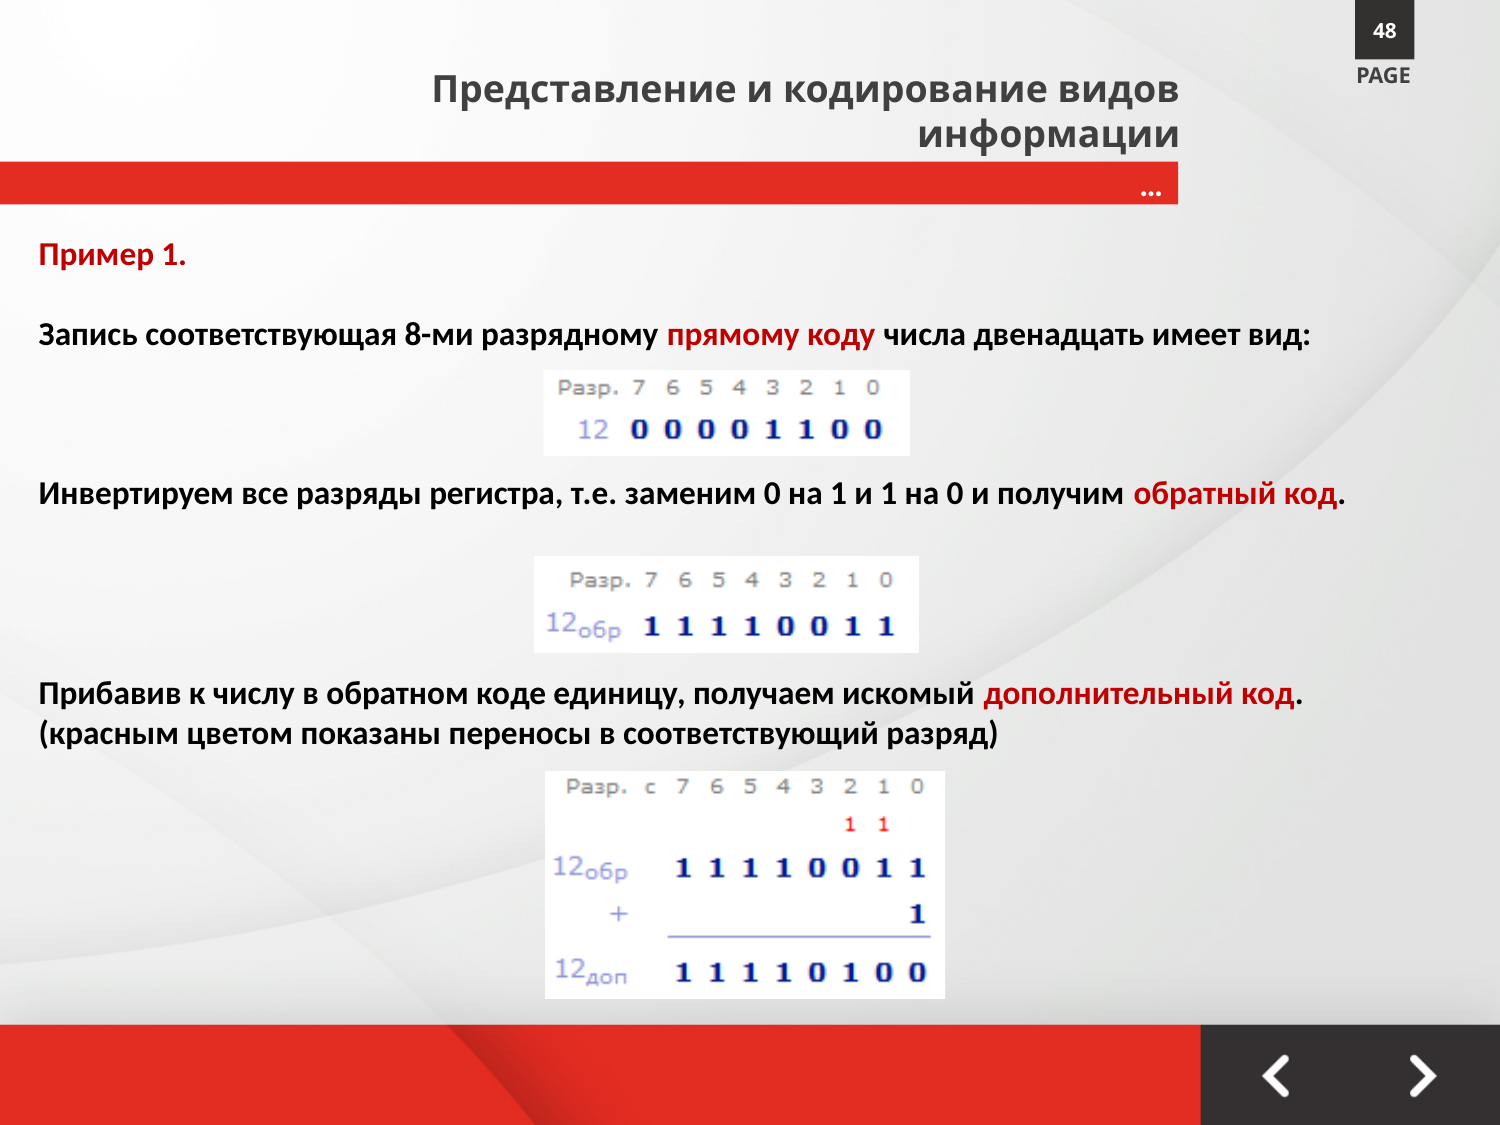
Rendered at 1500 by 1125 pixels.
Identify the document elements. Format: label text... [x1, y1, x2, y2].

subtitle … [0, 161, 1179, 205]
text_box PAGE [1341, 54, 1426, 96]
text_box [544, 771, 946, 999]
picture [0, 0, 1500, 1125]
text_box Представление и кодирование видов информации [171, 57, 1196, 163]
text_box Пример 1. Запись соответствующая 8-ми разрядному прямому коду числа двенадцать имеет вид: Инвертируем все разряды регистра, т.е. заменим 0 на 1 и 1 на 0 и получим обратный код. Прибавив к числу в обратном коде единицу, получаем искомый дополнительный код. (красным цветом показаны переносы в соответствующий разряд) [23, 224, 1467, 959]
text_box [543, 370, 911, 457]
text_box 48 [1353, 0, 1417, 61]
